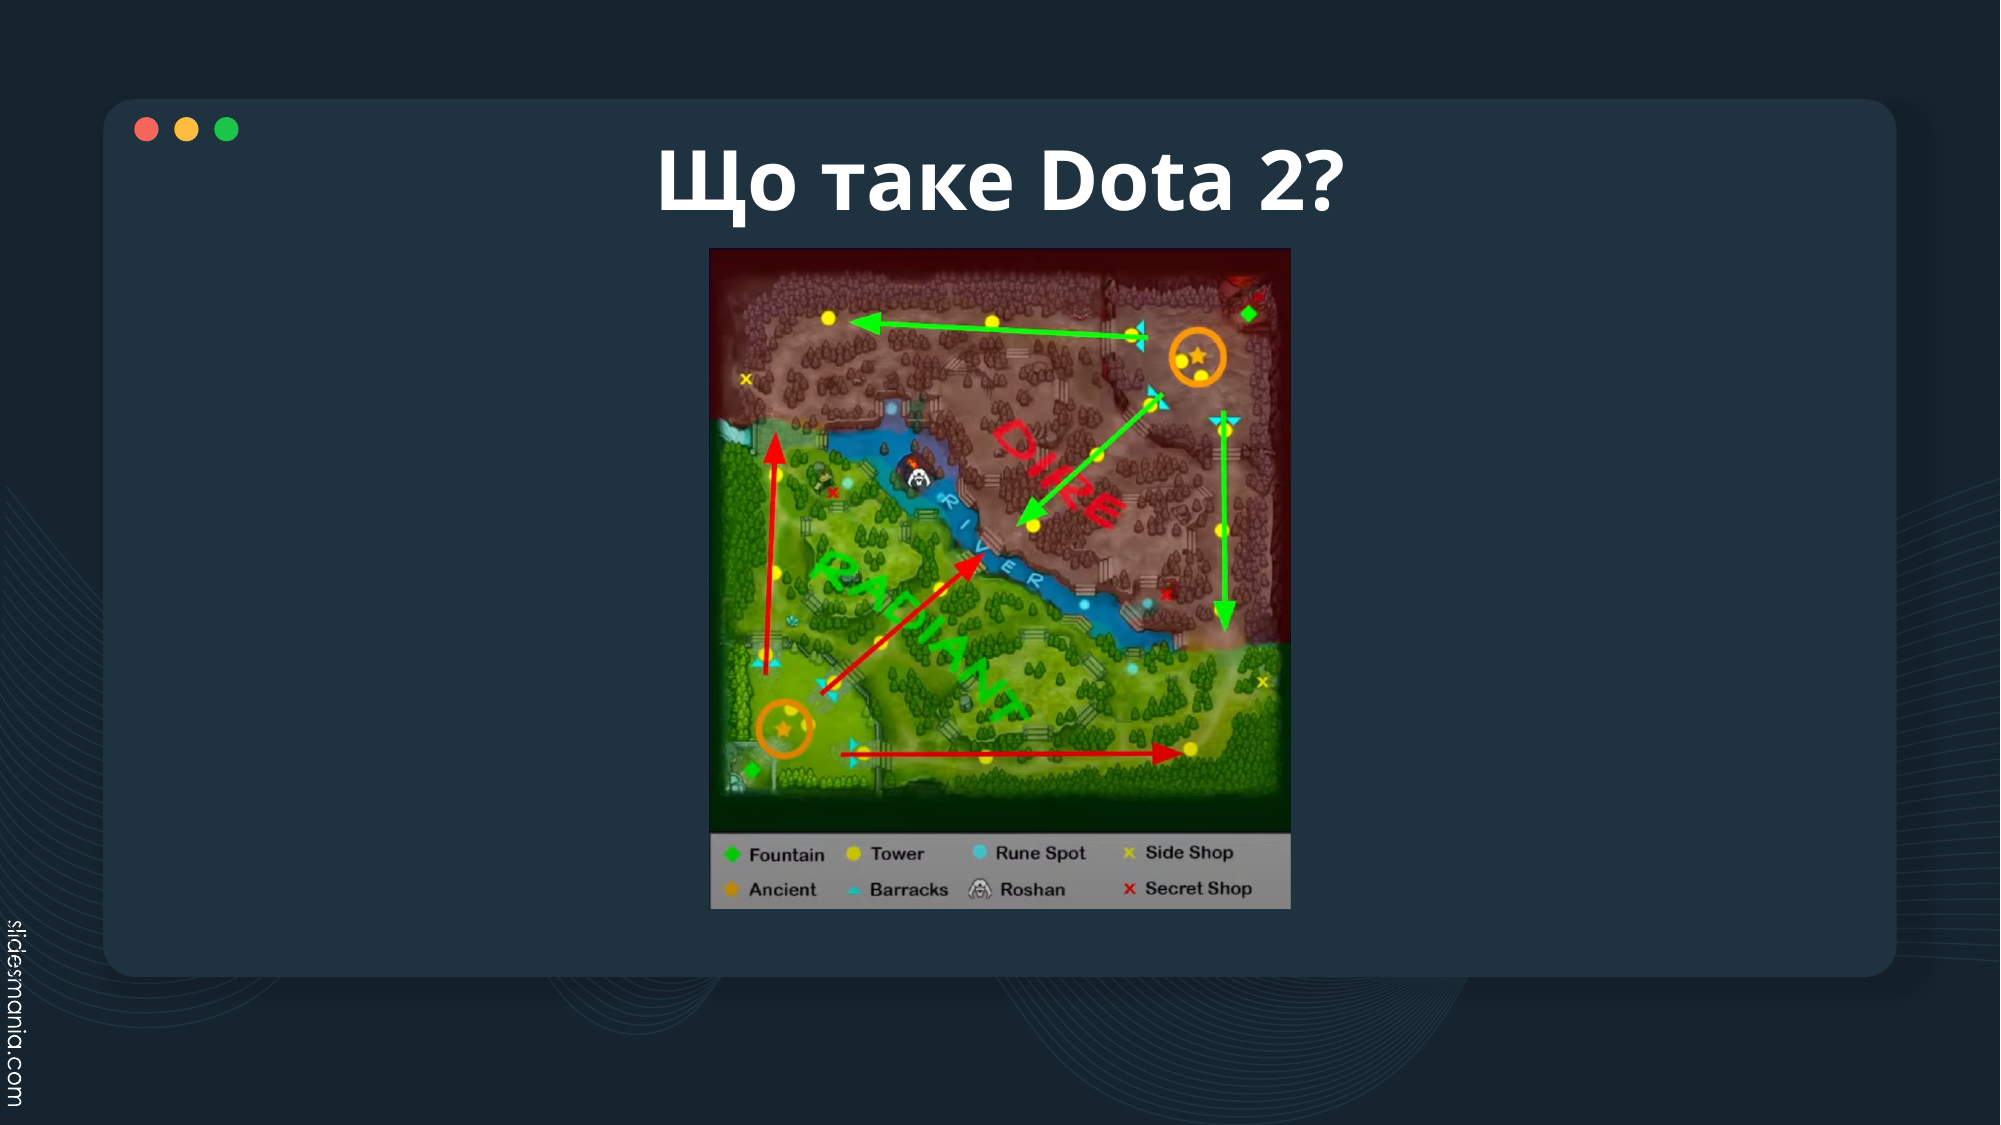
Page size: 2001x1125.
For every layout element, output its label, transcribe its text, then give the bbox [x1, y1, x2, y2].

title Що таке Dota 2? [632, 123, 1368, 249]
picture [709, 248, 1291, 909]
